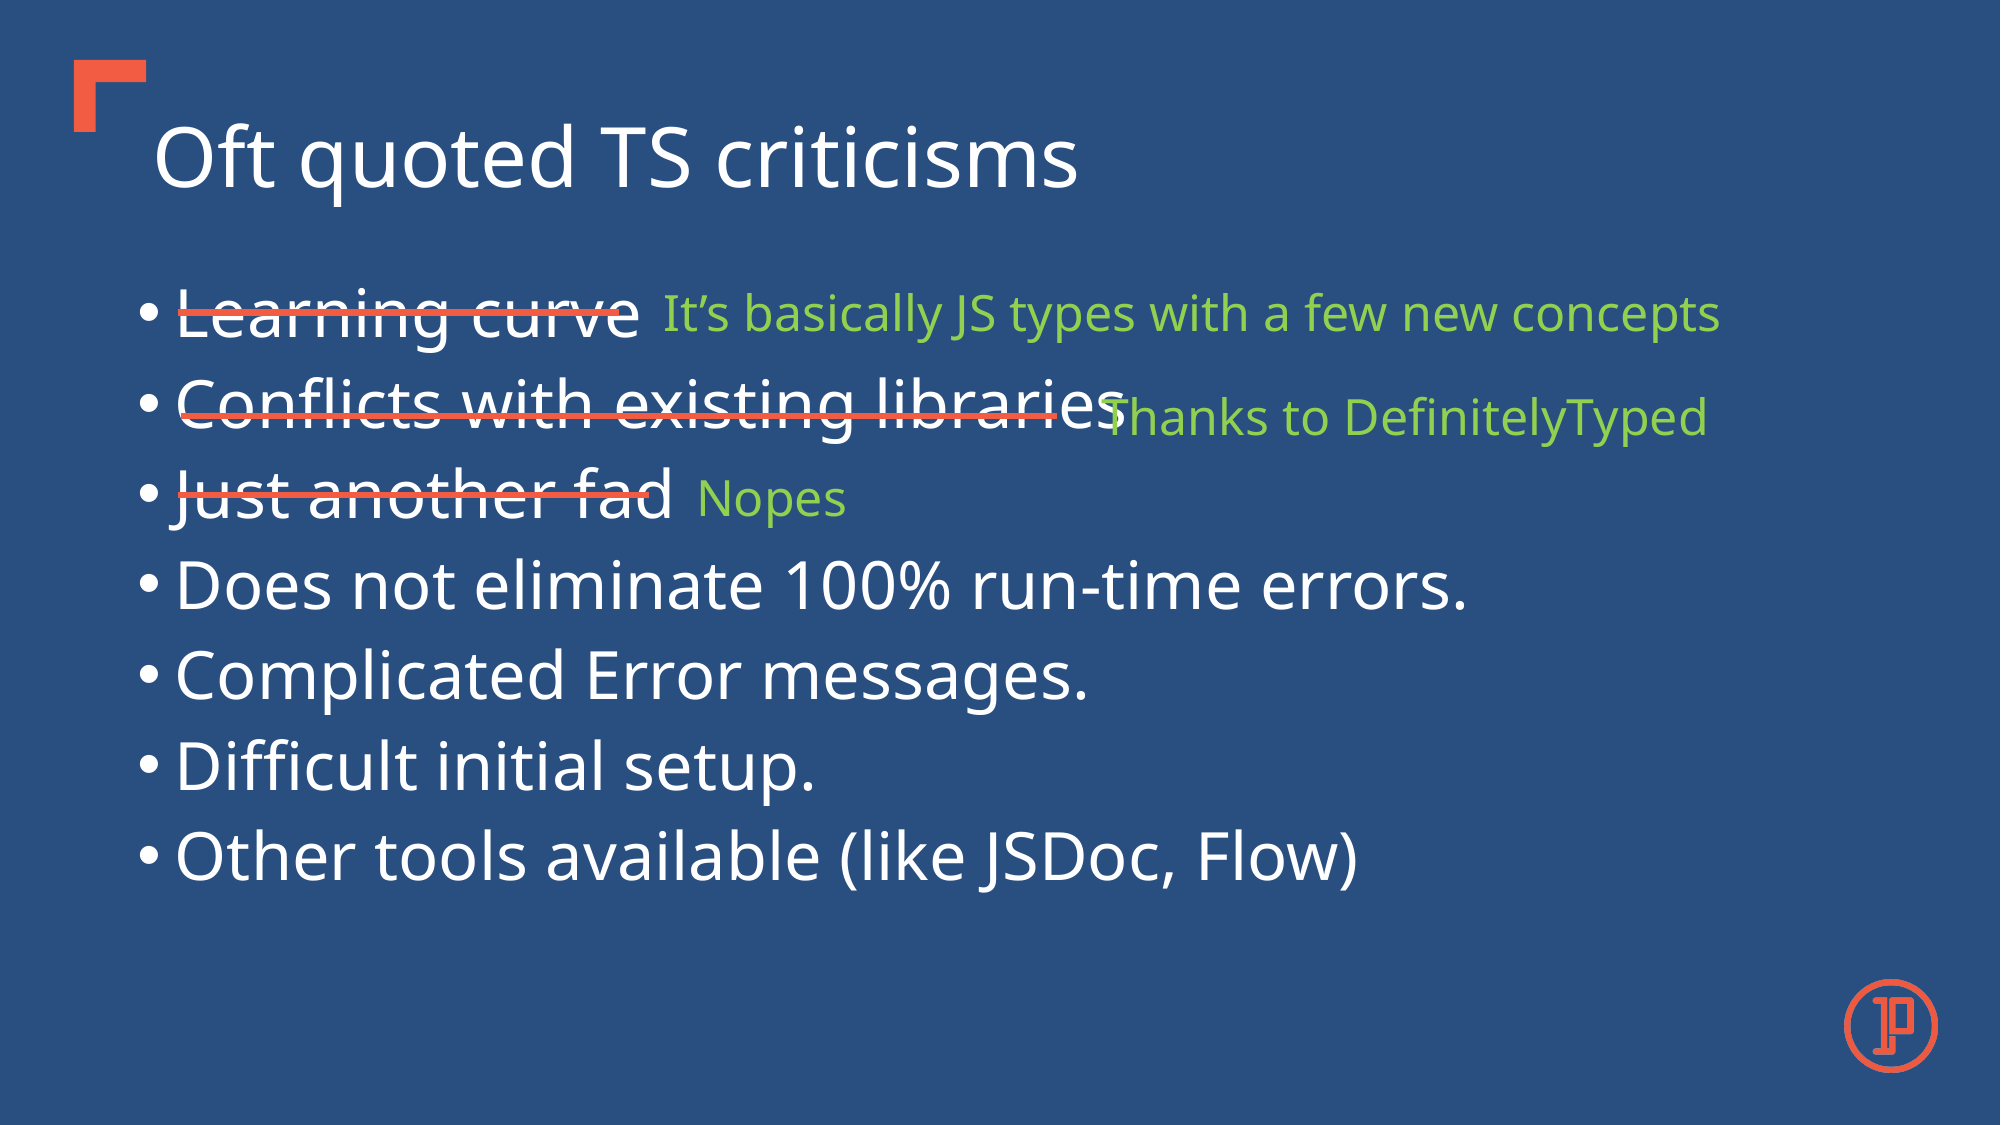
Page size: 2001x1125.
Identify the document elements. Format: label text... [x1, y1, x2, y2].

text_box Nopes [681, 458, 1548, 534]
text_box It’s basically JS types with a few new concepts [648, 274, 1977, 350]
list Learning curve Conflicts with existing libraries Just another fad Does not eliminate 100% run-time errors. Complicated Error messages. Difficult initial setup. Other tools available (like JSDoc, Flow) [47, 263, 1863, 1103]
text_box Thanks to DefinitelyTyped [1086, 378, 1953, 453]
picture [1863, 979, 1938, 1073]
title Oft quoted TS criticisms [137, 52, 1863, 263]
